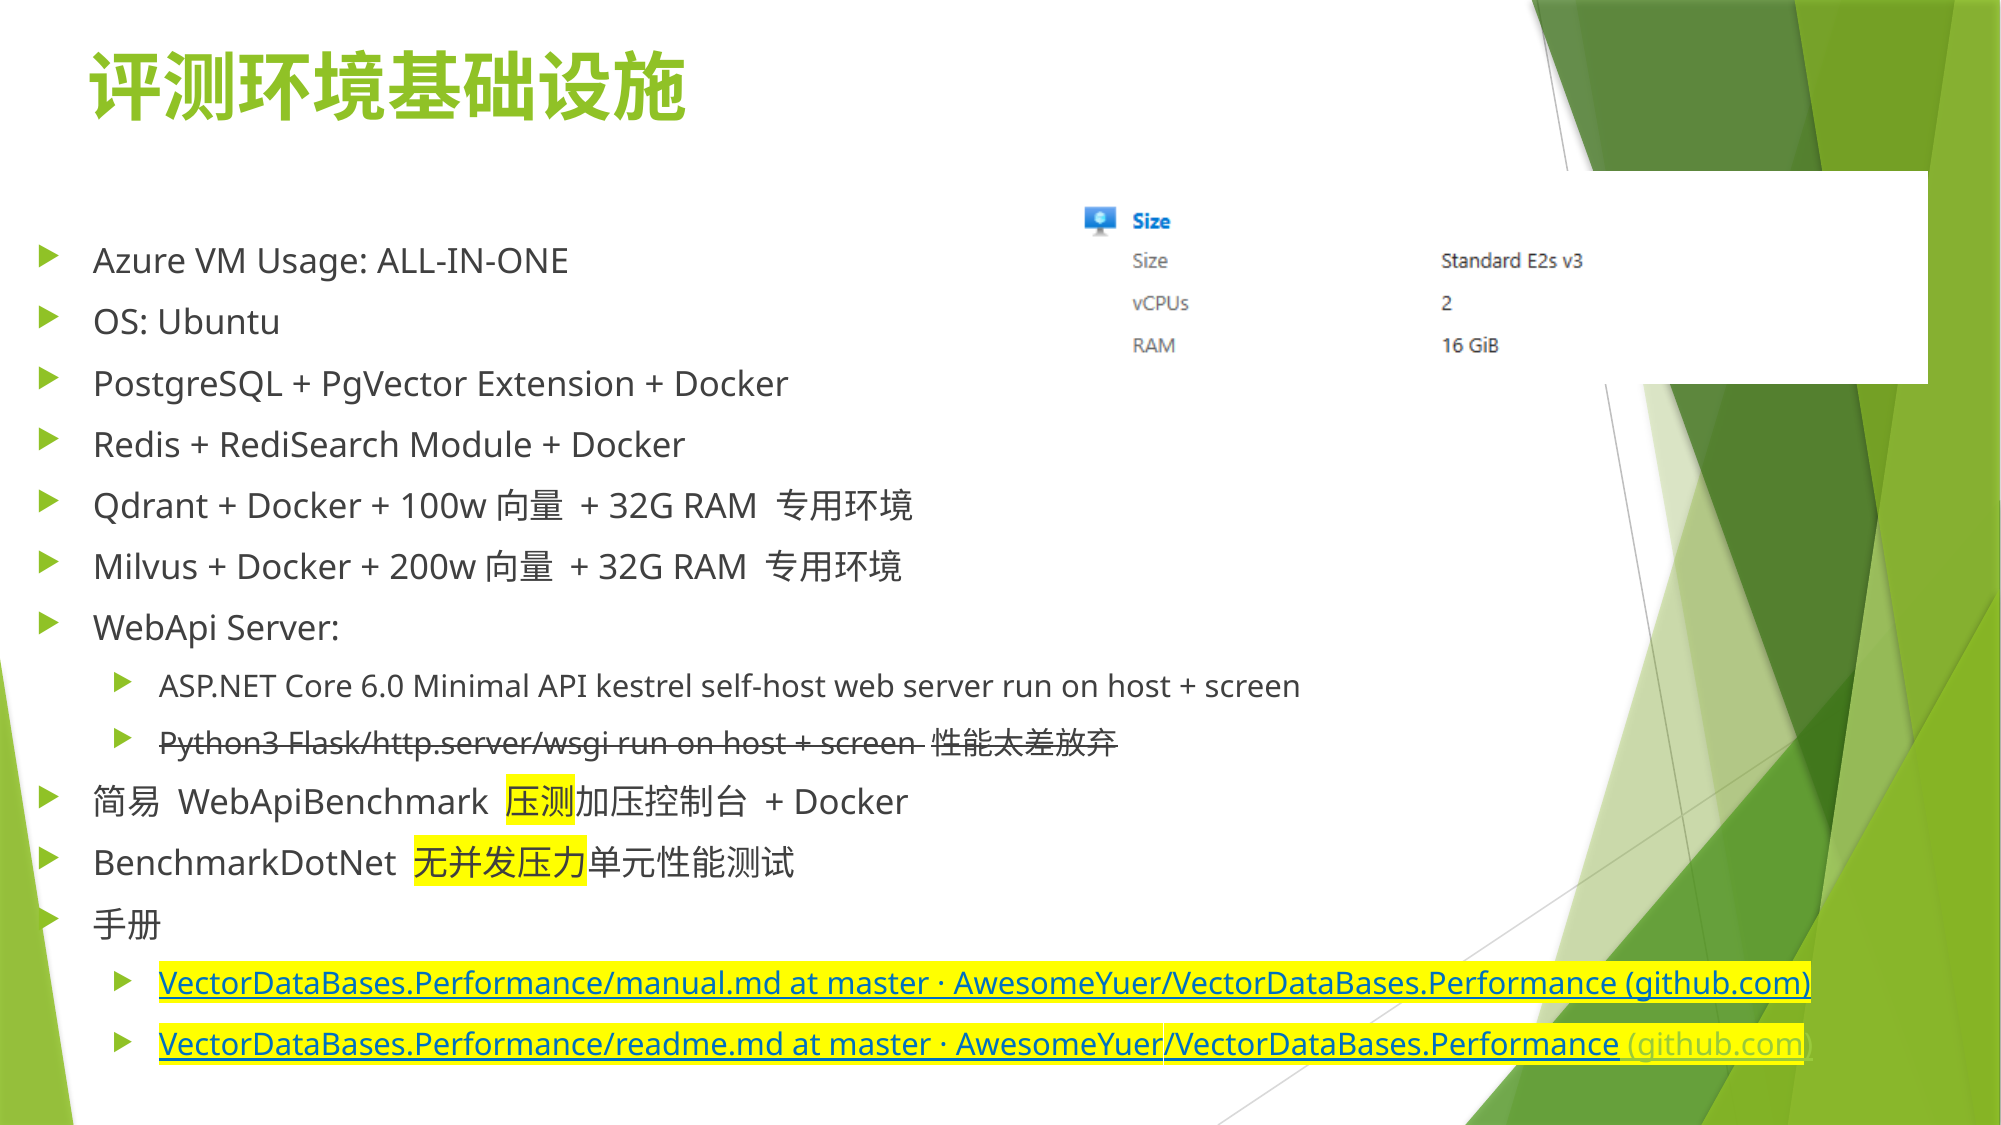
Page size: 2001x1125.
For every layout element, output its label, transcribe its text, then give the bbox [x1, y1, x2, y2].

title 评测环境基础设施 [72, 32, 1798, 231]
list Azure VM Usage: ALL-IN-ONE OS: Ubuntu PostgreSQL + PgVector Extension + Docker Redis + RediSearch Module + Docker Qdrant + Docker + 100w向量 + 32G RAM 专用环境 Milvus + Docker + 200w向量 + 32G RAM 专用环境 WebApi Server: ASP.NET Core 6.0 Minimal API kestrel self-host web server run on host + screen Python3 Flask/http.server/wsgi run on host + screen 性能太差放弃 简易 WebApiBenchmark 压测加压控制台 + Docker BenchmarkDotNet 无并发压力单元性能测试 手册 VectorDataBases.Performance/manual.md at master · AwesomeYuer/VectorDataBases.Performance (github.com) VectorDataBases.Performance/readme.md at master · AwesomeYuer/VectorDataBases.Performance (github.com) [21, 231, 1952, 1092]
picture [1045, 170, 1929, 385]
